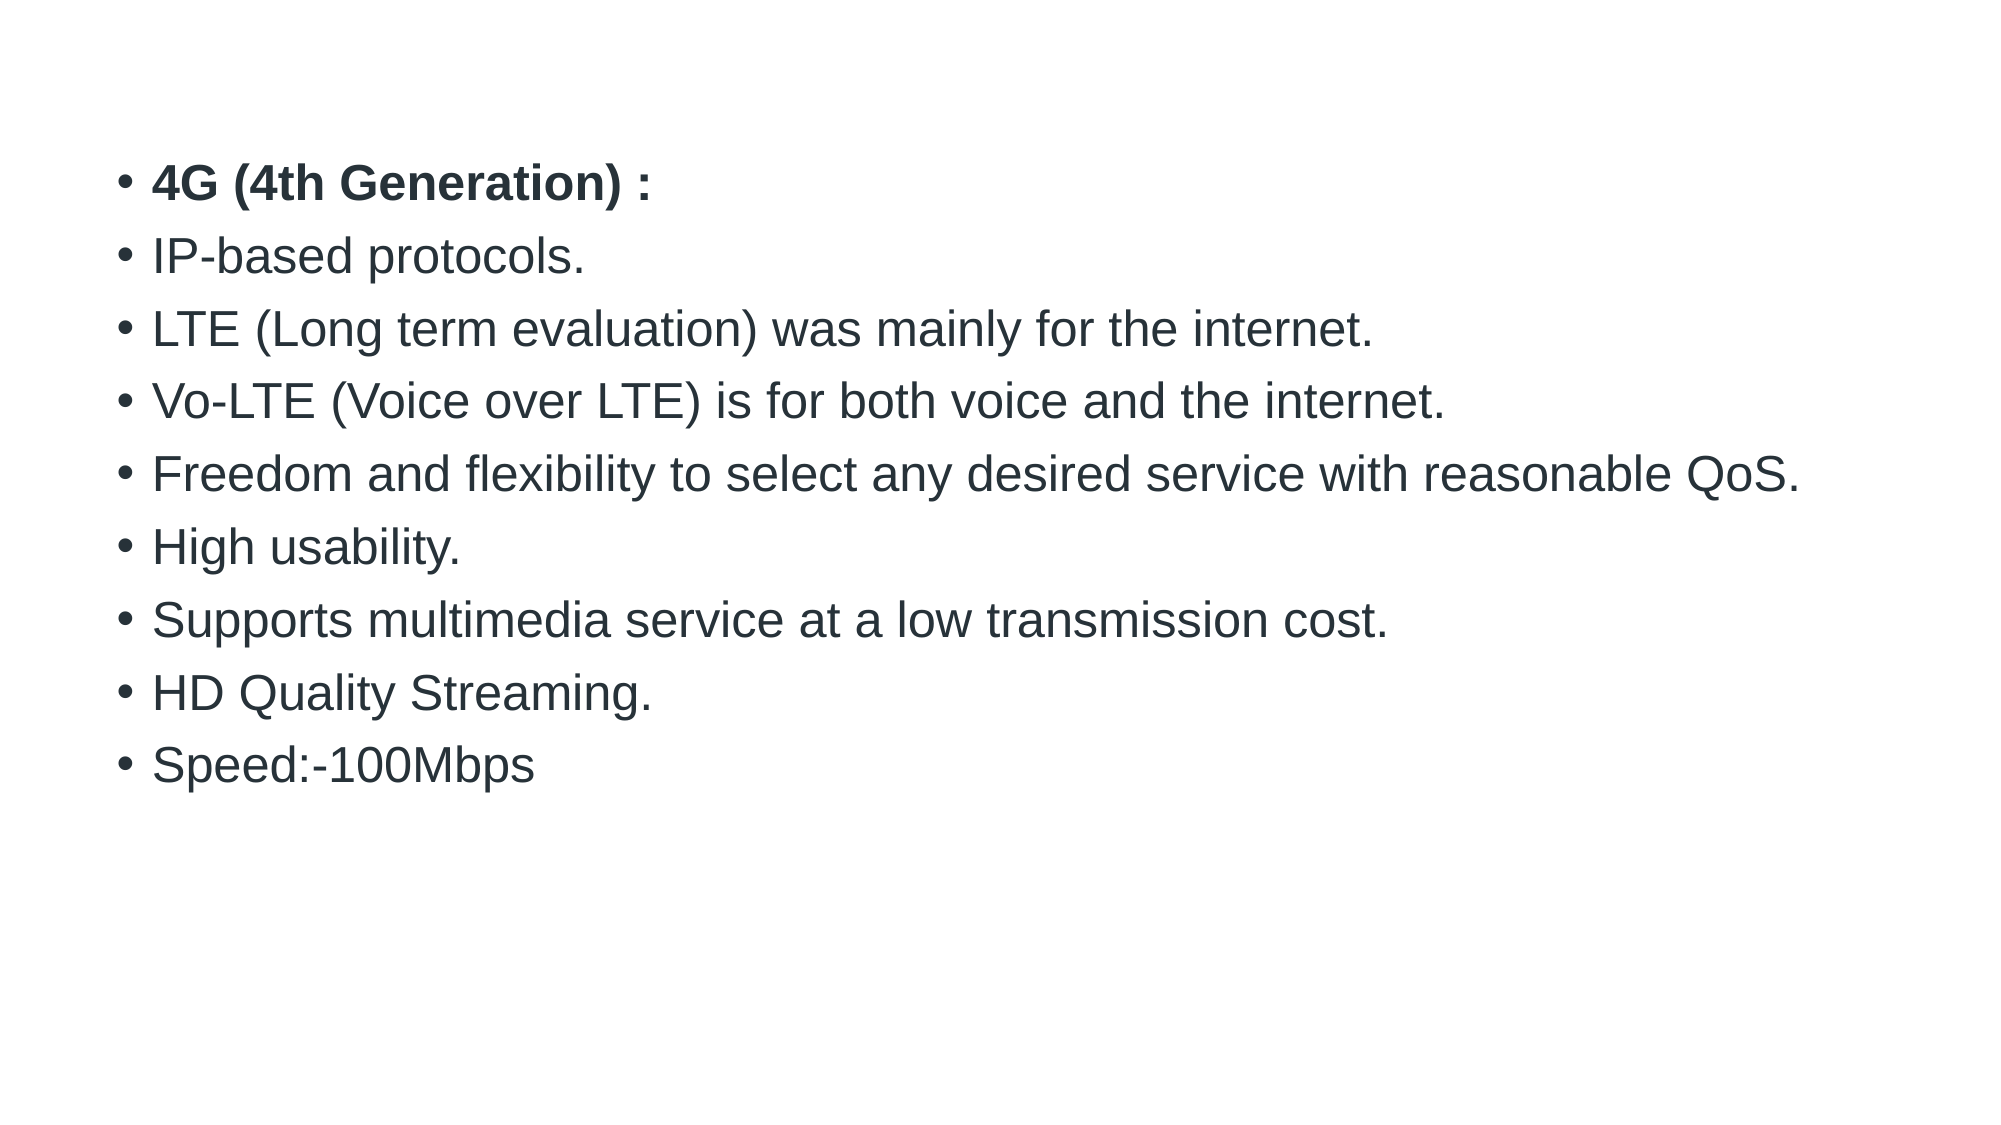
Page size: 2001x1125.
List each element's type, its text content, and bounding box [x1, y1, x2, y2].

list 4G (4th Generation) : IP-based protocols. LTE (Long term evaluation) was mainly for the internet. Vo-LTE (Voice over LTE) is for both voice and the internet. Freedom and flexibility to select any desired service with reasonable QoS. High usability. Supports multimedia service at a low transmission cost. HD Quality Streaming. Speed:-100Mbps [101, 149, 1827, 864]
